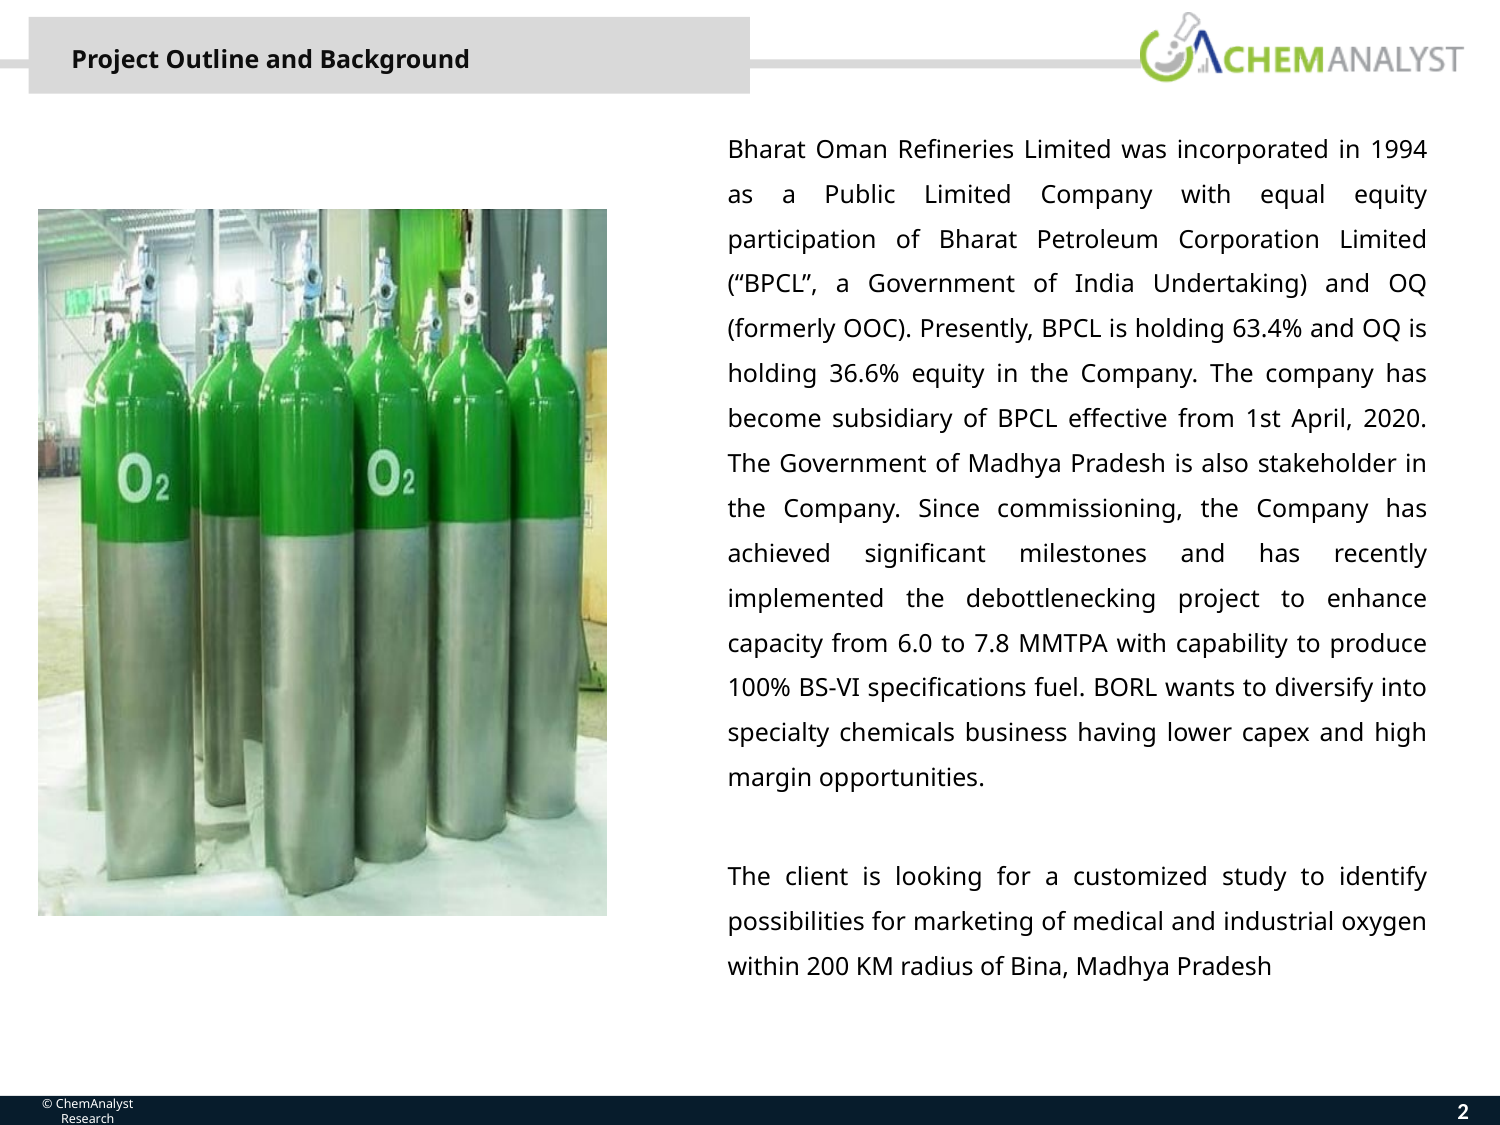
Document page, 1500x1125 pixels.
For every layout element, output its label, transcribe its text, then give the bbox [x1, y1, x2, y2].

picture [38, 209, 607, 916]
picture [1140, 12, 1474, 99]
text_box Project Outline and Background [56, 35, 713, 81]
text_box Bharat Oman Refineries Limited was incorporated in 1994 as a Public Limited Company with equal equity participation of Bharat Petroleum Corporation Limited (“BPCL”, a Government of India Undertaking) and OQ (formerly OOC). Presently, BPCL is holding 63.4% and OQ is holding 36.6% equity in the Company. The company has become subsidiary of BPCL effective from 1st April, 2020. The Government of Madhya Pradesh is also stakeholder in the Company. Since commissioning, the Company has achieved significant milestones and has recently implemented the debottlenecking project to enhance capacity from 6.0 to 7.8 MMTPA with capability to produce 100% BS-VI specifications fuel. BORL wants to diversify into specialty chemicals business having lower capex and high margin opportunities. The client is looking for a customized study to identify possibilities for marketing of medical and industrial oxygen within 200 KM radius of Bina, Madhya Pradesh [712, 95, 1444, 1054]
